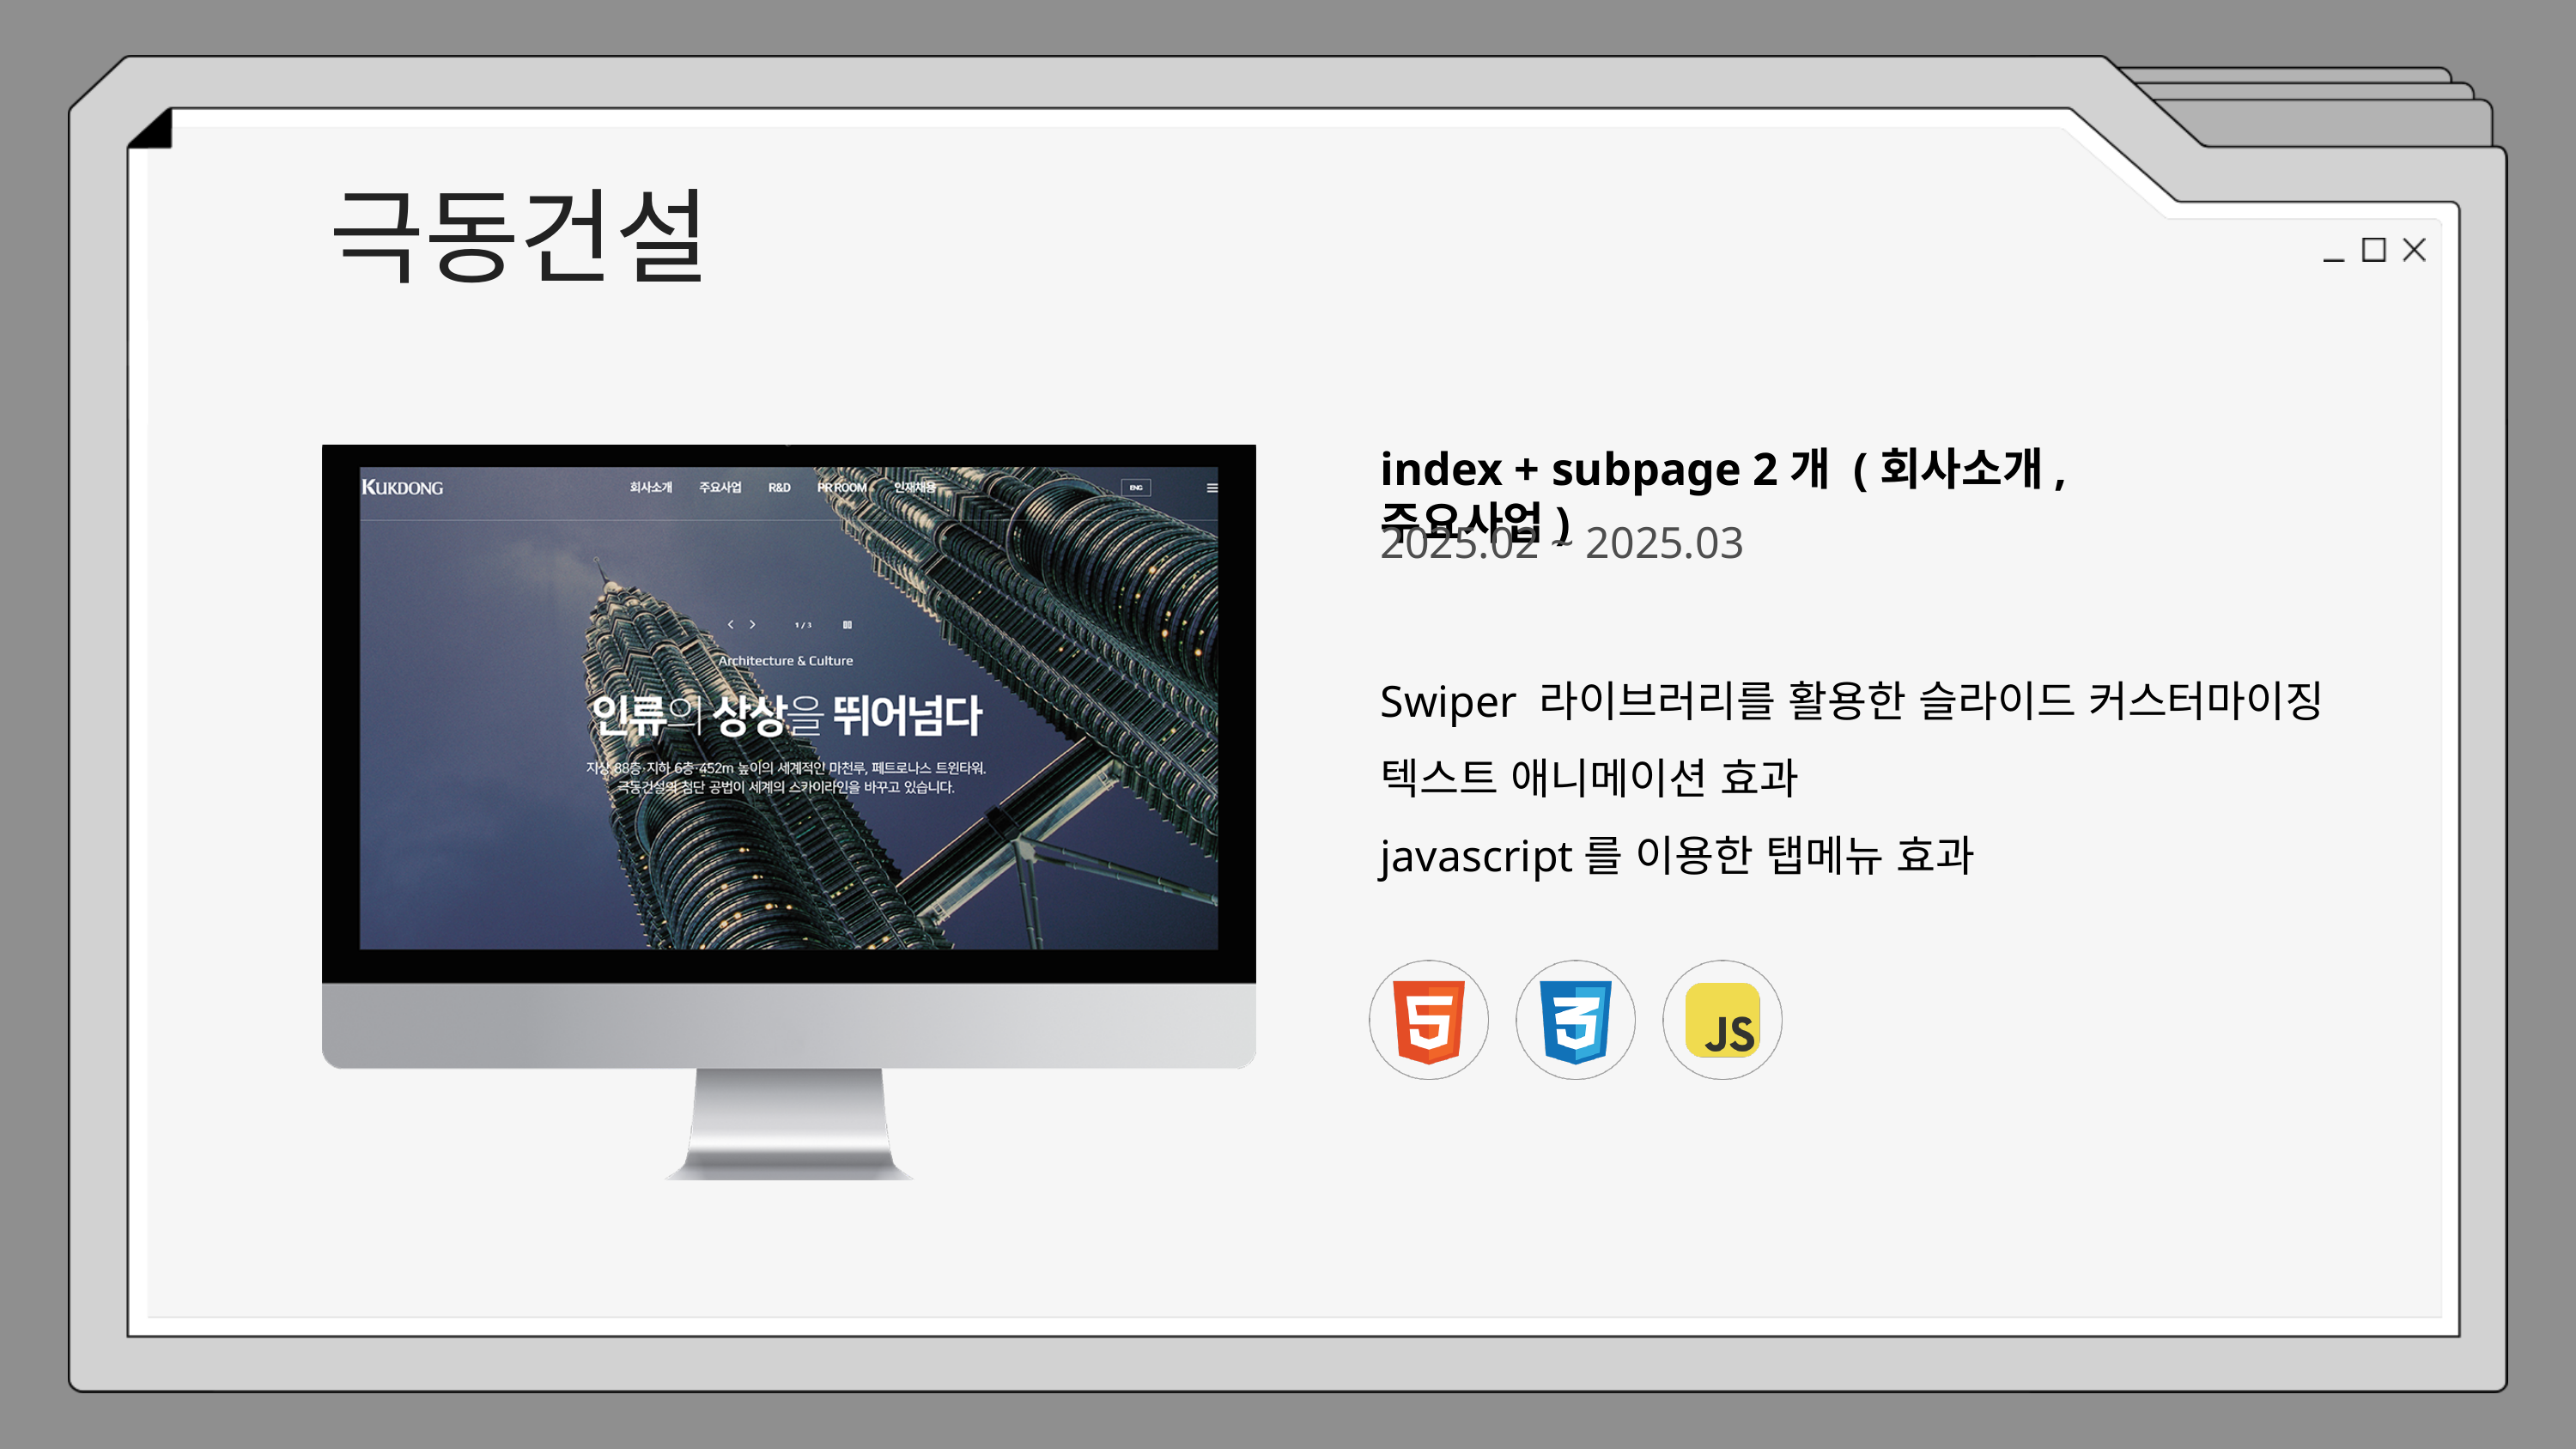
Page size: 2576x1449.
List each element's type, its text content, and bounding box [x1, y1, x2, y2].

picture [68, 55, 2508, 1393]
text_box index + subpage 2개 (회사소개, 주요사업) [1368, 434, 2179, 555]
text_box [1369, 960, 1783, 1081]
text_box Swiper 라이브러리를 활용한 슬라이드 커스터마이징 텍스트 애니메이션 효과 javascript를 이용한 탭메뉴 효과 [1368, 641, 2404, 887]
text_box 2025.02 ~ 2025.03 [1368, 508, 1782, 573]
text_box 극동건설 [329, 165, 887, 311]
